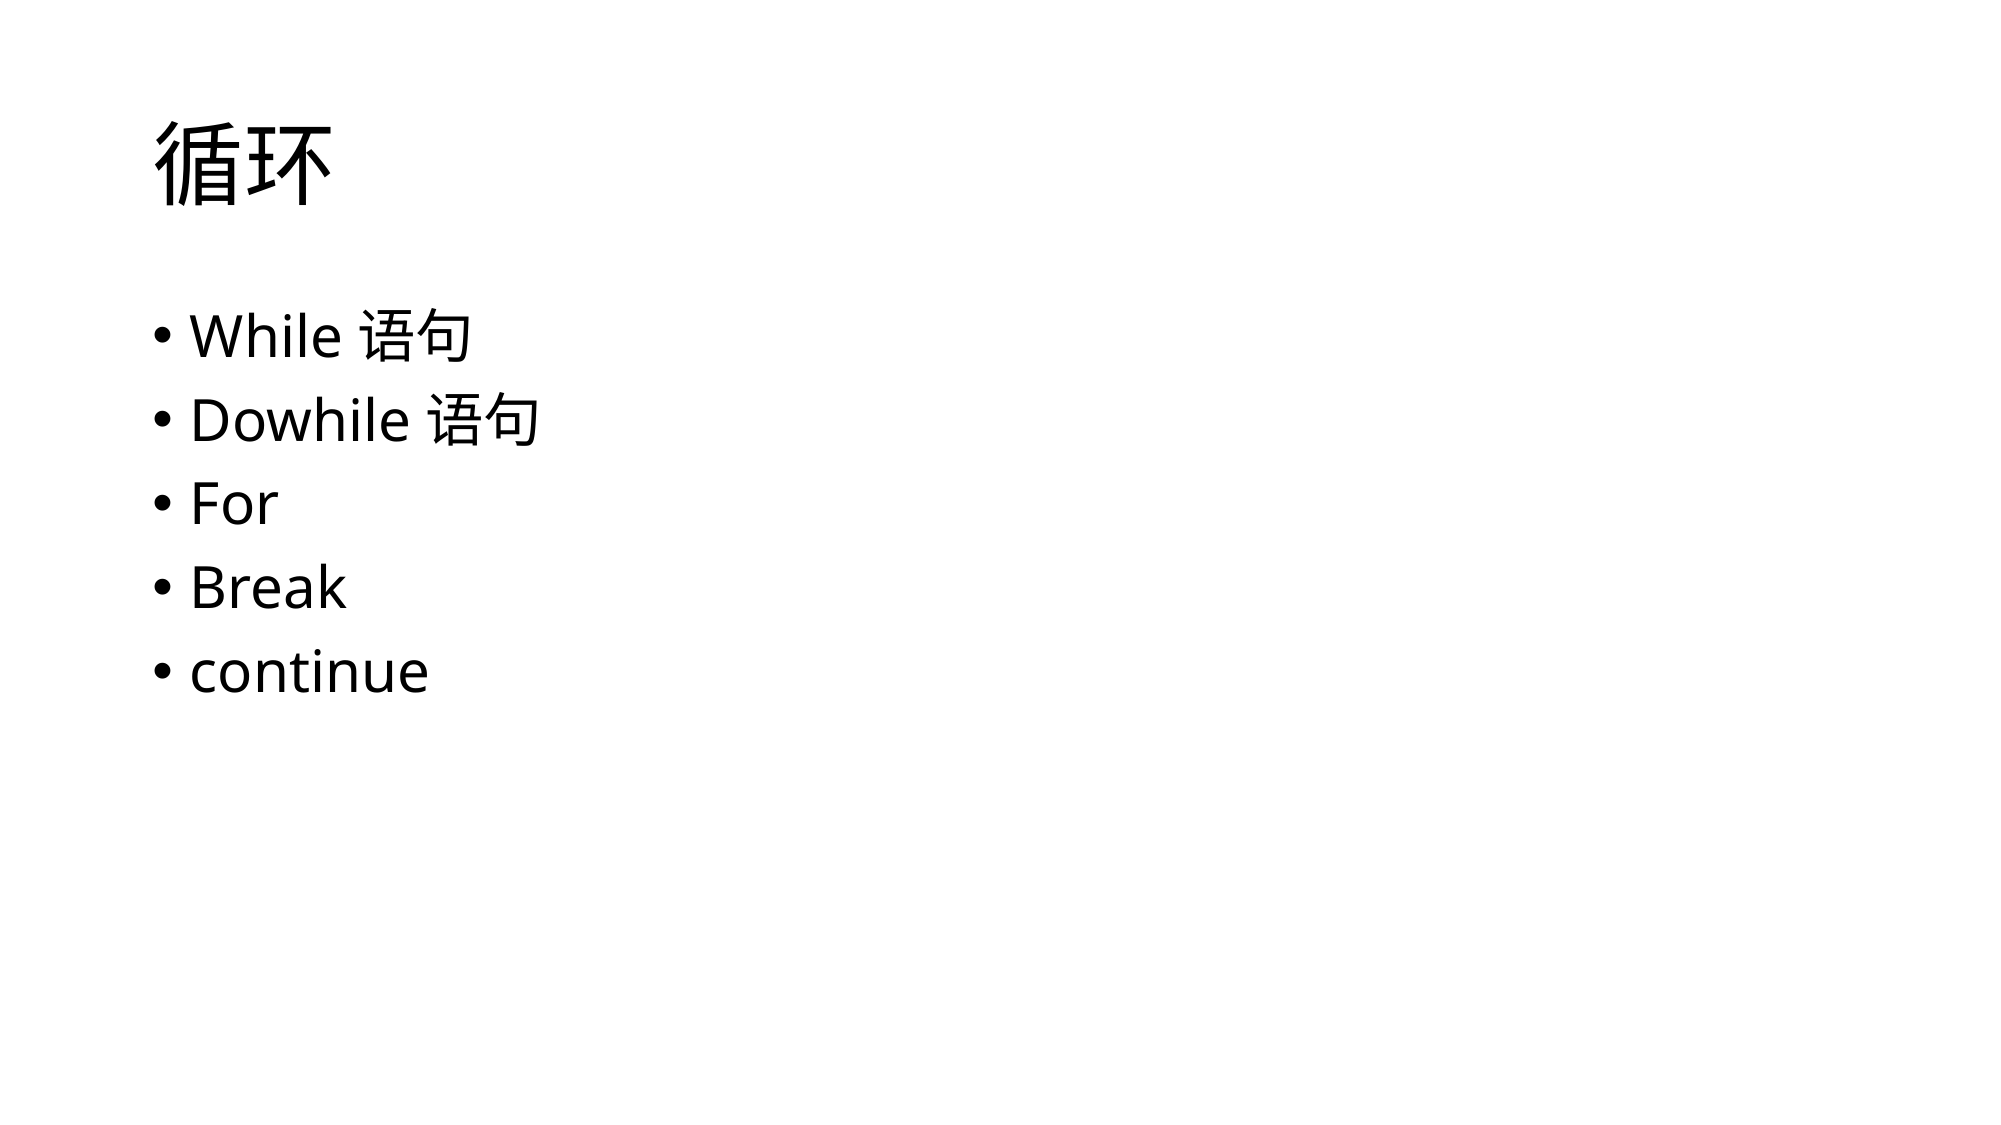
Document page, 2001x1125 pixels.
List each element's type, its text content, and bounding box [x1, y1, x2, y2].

title 循环 [137, 59, 1863, 278]
list While语句 Dowhile语句 For Break continue [137, 299, 1863, 1014]
